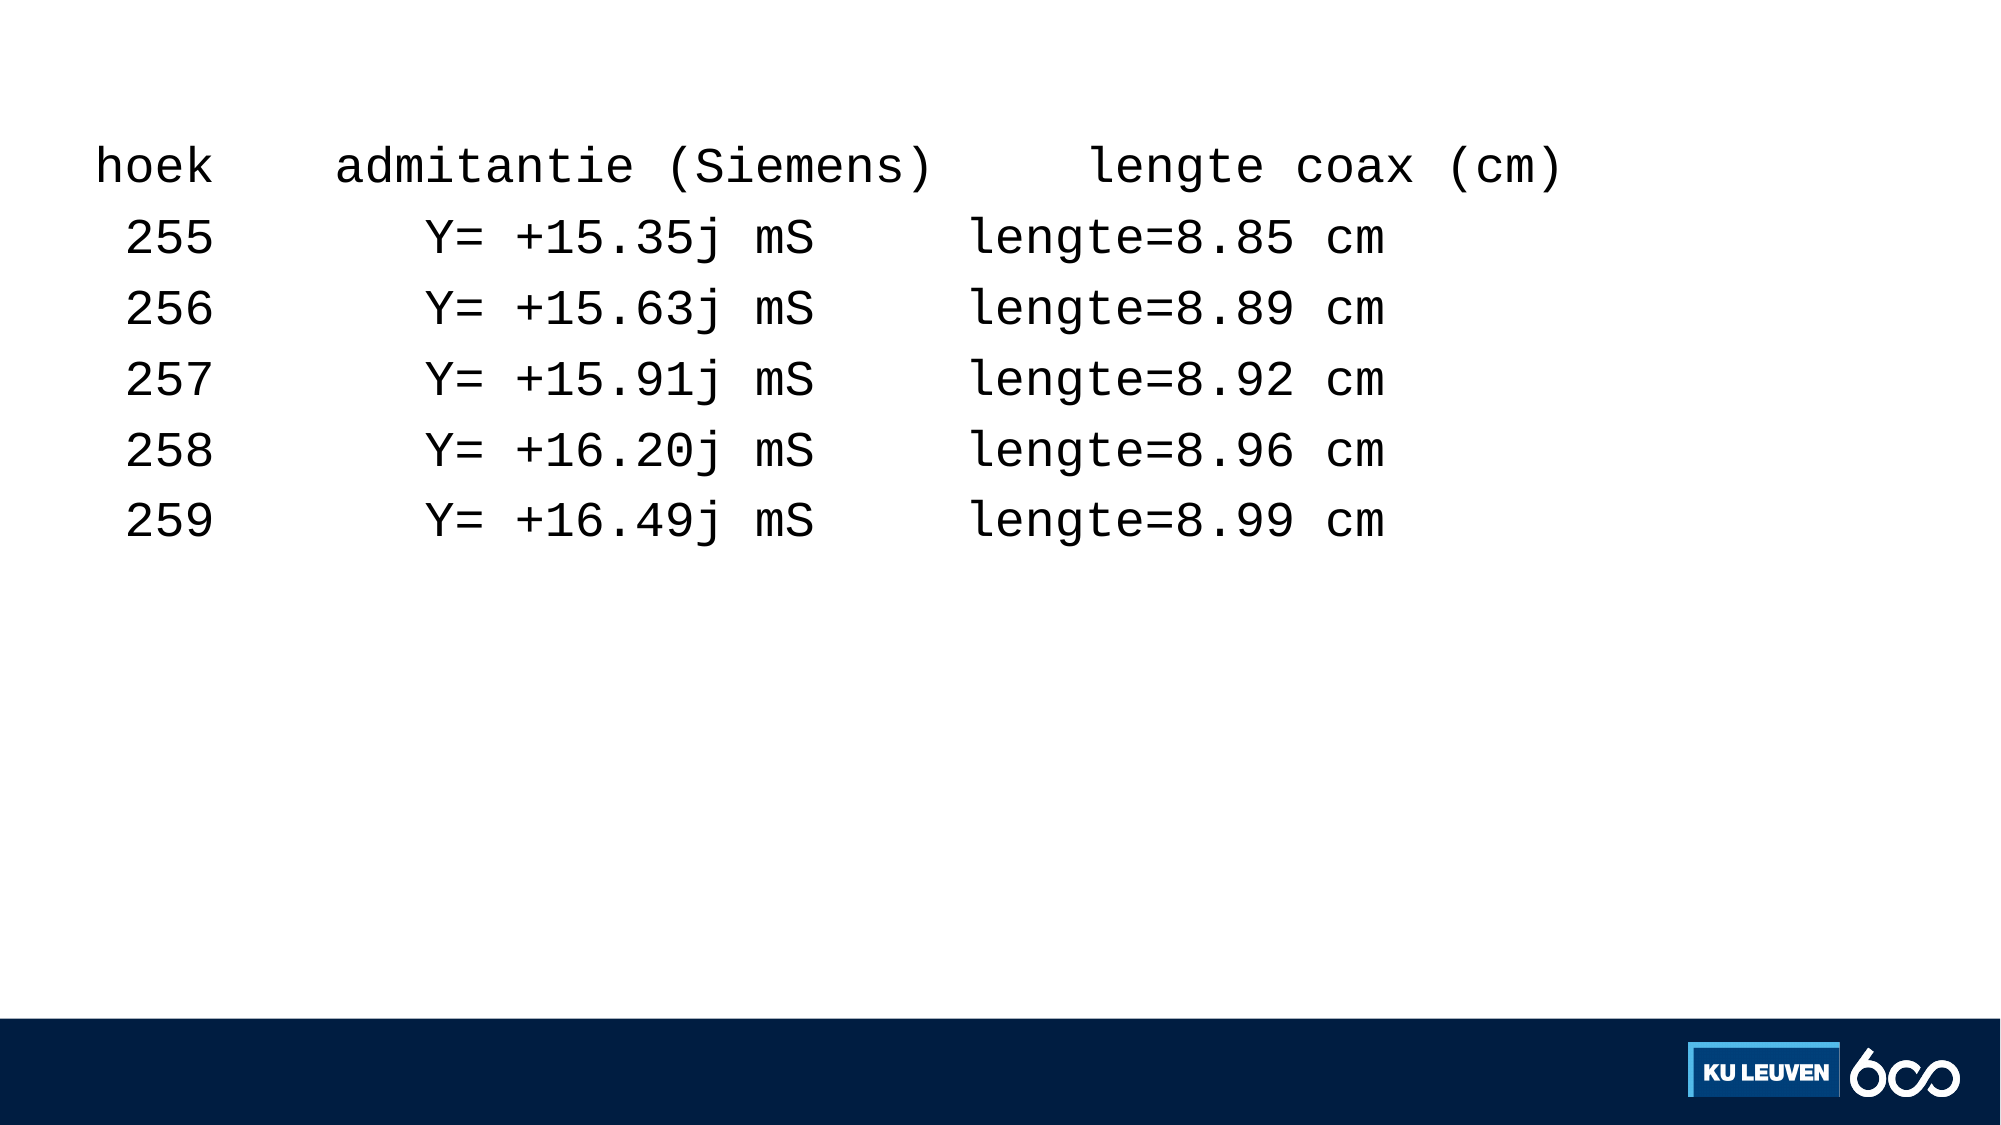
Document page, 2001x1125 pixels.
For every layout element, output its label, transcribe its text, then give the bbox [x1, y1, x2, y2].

picture [1688, 1042, 1960, 1097]
list hoek admitantie (Siemens) lengte coax (cm) 255 Y= +15.35j mS lengte=8.85 cm 256 Y= +15.63j mS lengte=8.89 cm 257 Y= +15.91j mS lengte=8.92 cm 258 Y= +16.20j mS lengte=8.96 cm 259 Y= +16.49j mS lengte=8.99 cm [94, 142, 1900, 993]
